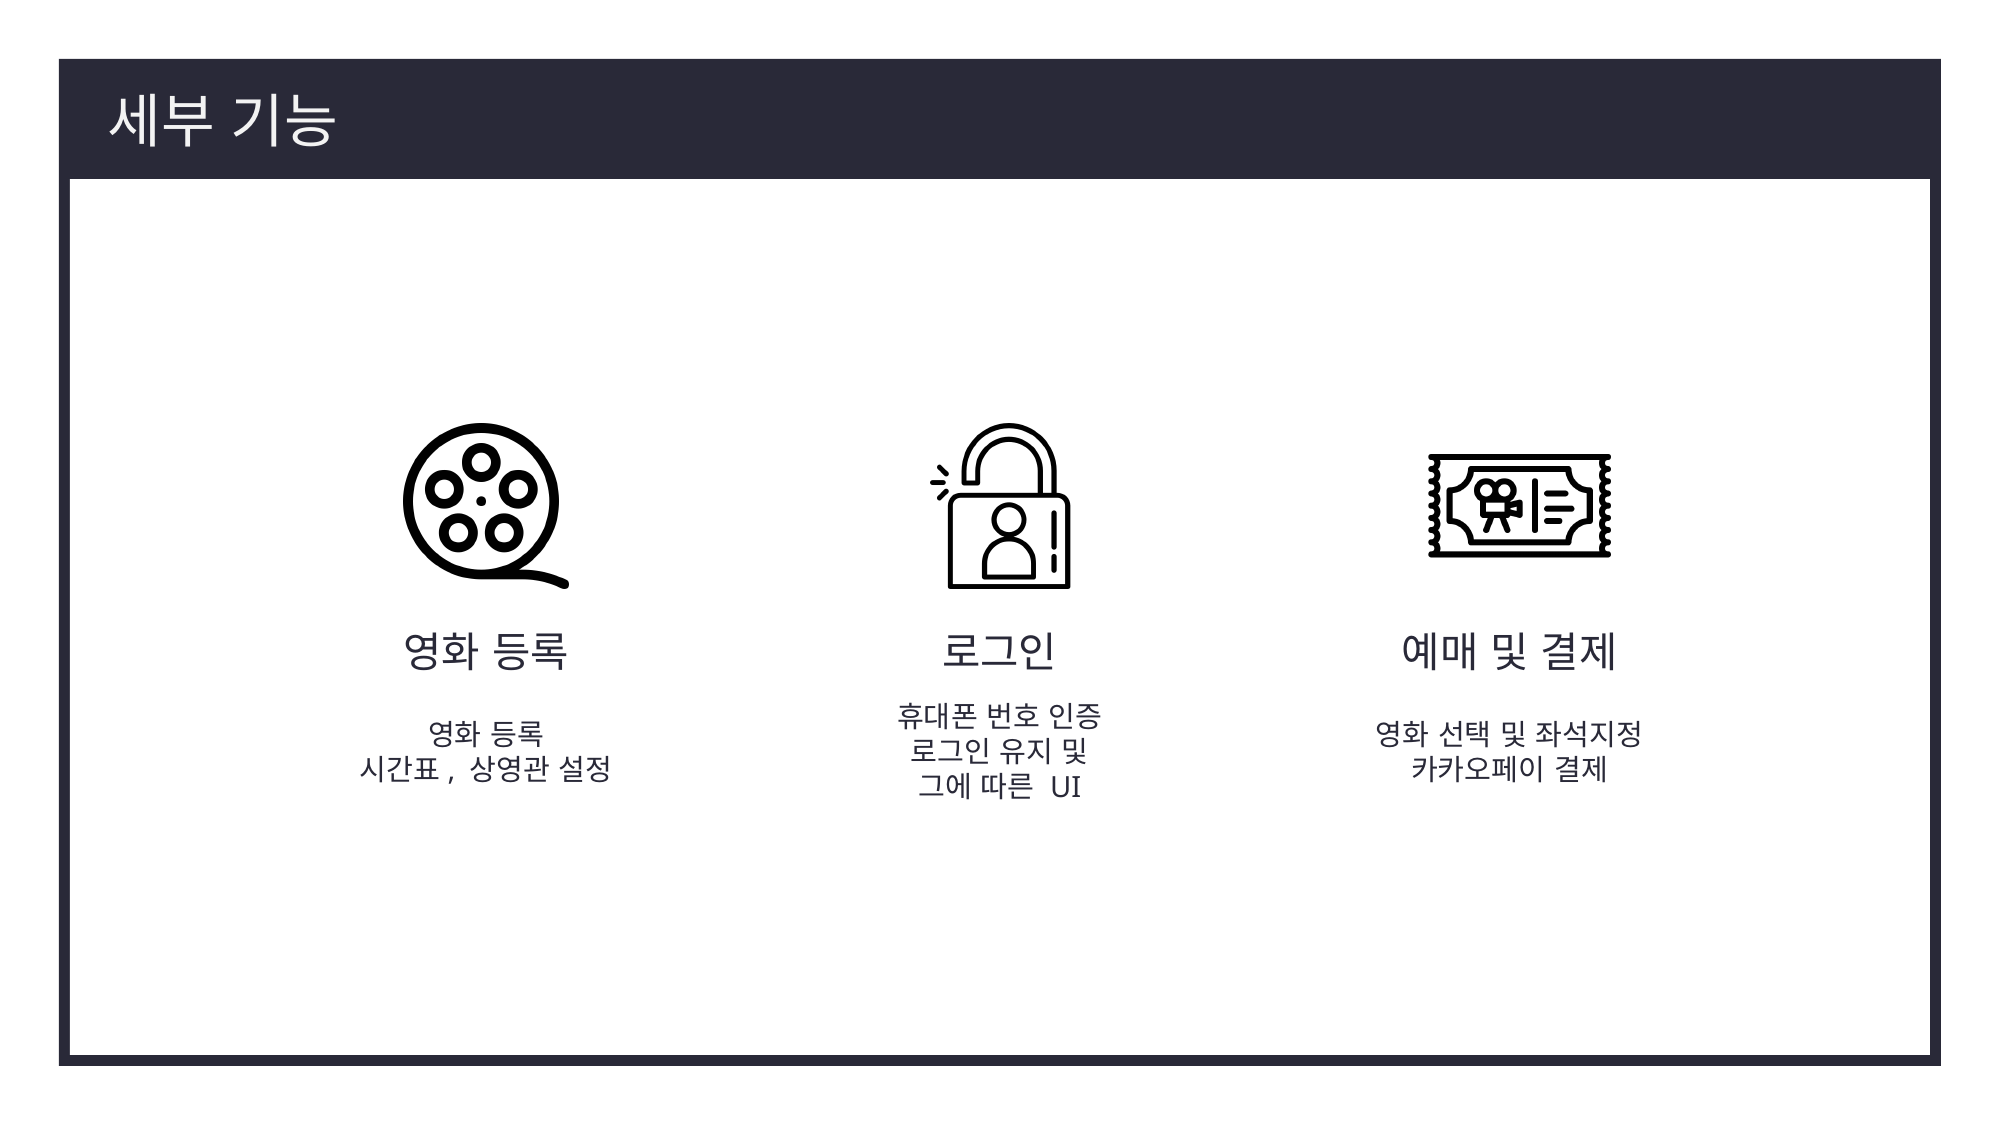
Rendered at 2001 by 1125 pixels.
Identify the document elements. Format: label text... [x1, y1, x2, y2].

text_box 로그인 [820, 618, 1180, 684]
text_box 예매 및 결제 [1330, 618, 1690, 684]
text_box 세부 기능 [92, 76, 1566, 162]
picture [917, 423, 1083, 589]
picture [403, 423, 569, 589]
text_box 영화 선택 및 좌석지정 카카오페이 결제 [1330, 708, 1690, 794]
text_box 영화 등록 시간표, 상영관 설정 [306, 708, 666, 794]
text_box 영화 등록 [306, 617, 666, 683]
picture [1422, 408, 1617, 603]
text_box 휴대폰 번호 인증 로그인 유지 및 그에 따른 UI [820, 691, 1180, 811]
